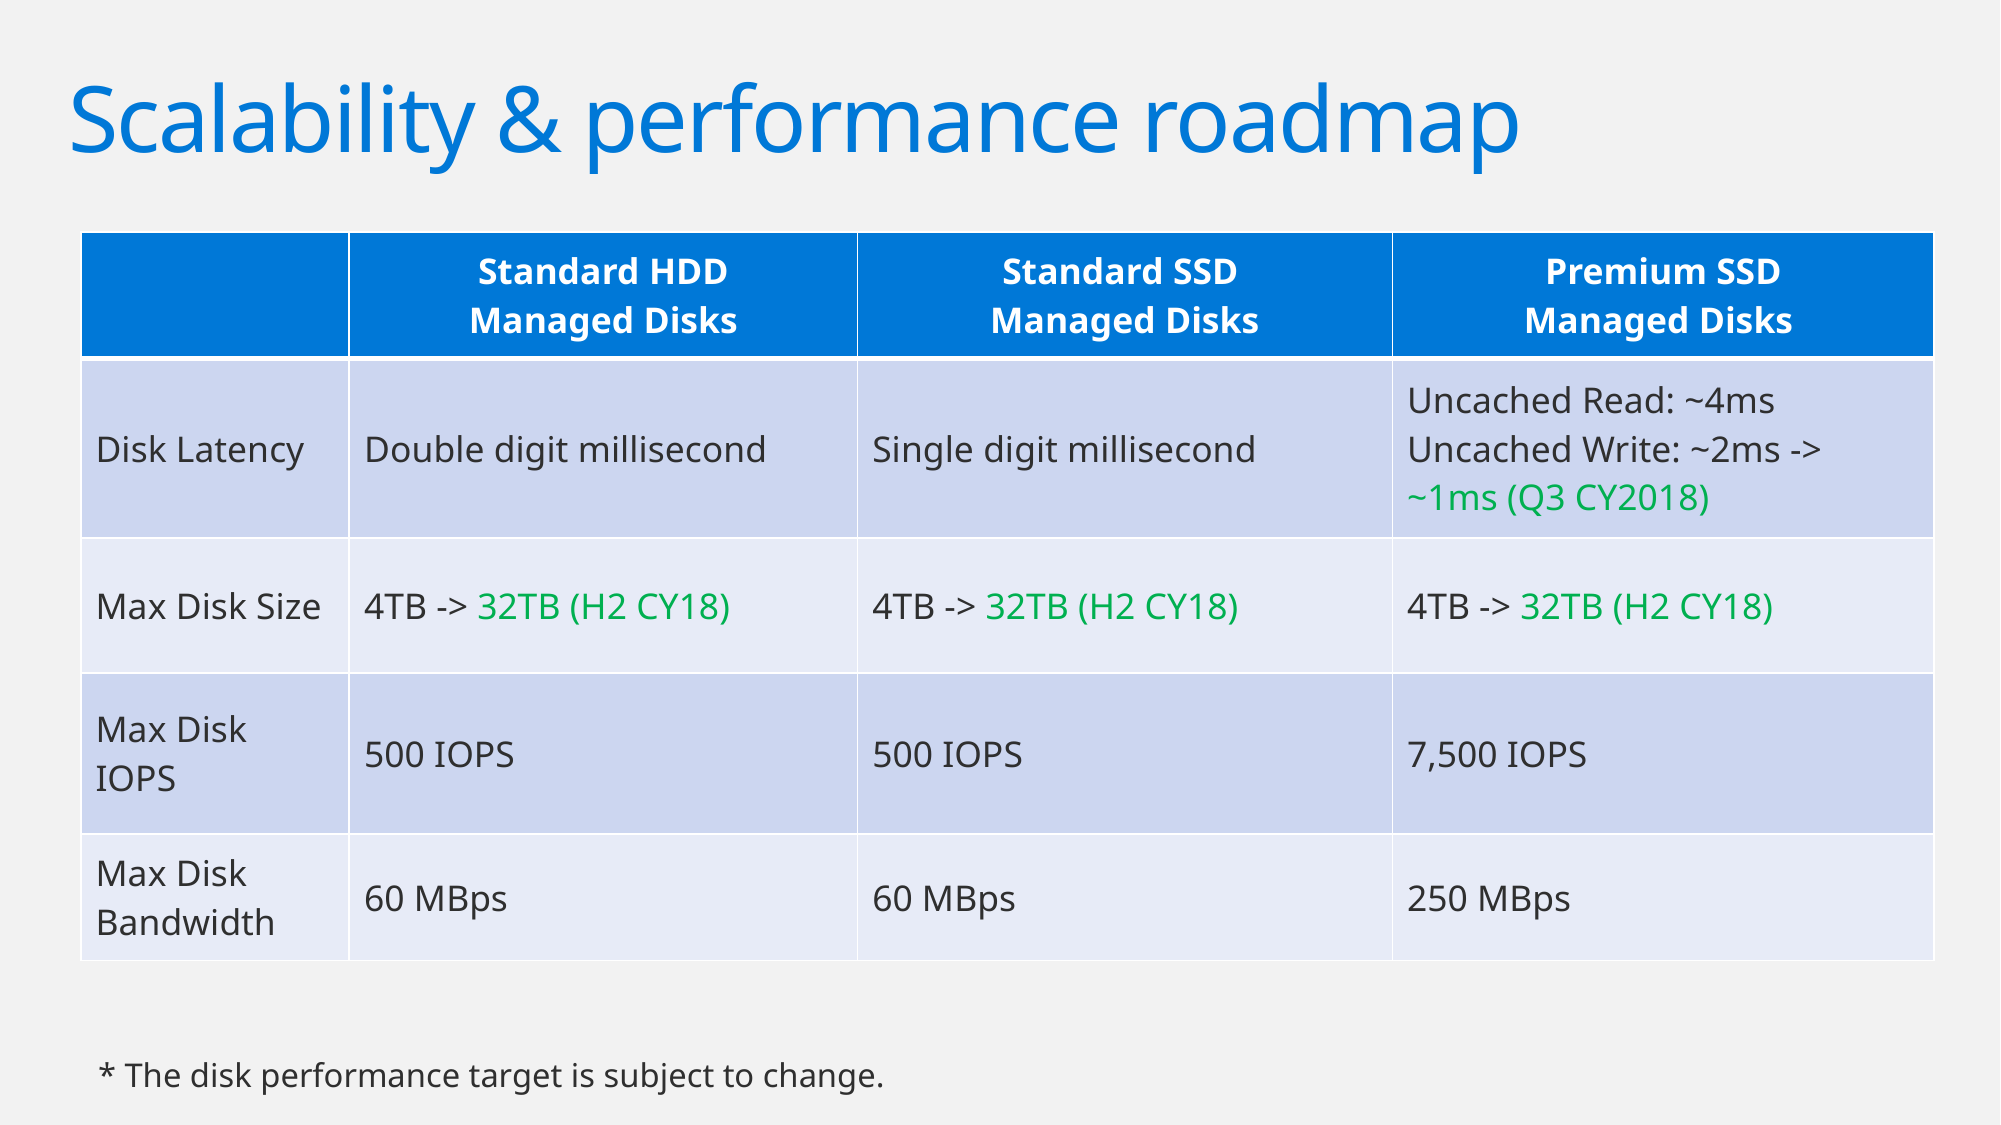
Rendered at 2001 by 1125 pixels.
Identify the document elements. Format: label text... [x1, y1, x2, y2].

table_header Standard SSD Managed Disks [858, 233, 1392, 356]
table_cell Double digit millisecond [350, 361, 857, 537]
table_cell Max Disk Size [82, 539, 348, 672]
table_cell Max Disk IOPS [82, 674, 348, 833]
table_cell 500 IOPS [858, 674, 1392, 833]
table_cell Uncached Read: ~4ms Uncached Write: ~2ms -> ~1ms (Q3 CY2018) [1393, 361, 1933, 537]
table_cell 4TB -> 32TB (H2 CY18) [858, 539, 1392, 672]
table_cell 4TB -> 32TB (H2 CY18) [1393, 539, 1933, 672]
table_cell 500 IOPS [350, 674, 857, 833]
table_header Premium SSD Managed Disks [1393, 233, 1933, 356]
table_cell 7,500 IOPS [1393, 674, 1933, 833]
table_header [82, 233, 348, 356]
title Scalability & performance roadmap [44, 58, 1957, 206]
table_cell Disk Latency [82, 361, 348, 537]
table_cell Single digit millisecond [858, 361, 1392, 537]
table_cell 60 MBps [350, 835, 857, 960]
table_header Standard HDD Managed Disks [350, 233, 857, 356]
table_cell Max Disk Bandwidth [82, 835, 348, 960]
table_cell 4TB -> 32TB (H2 CY18) [350, 539, 857, 672]
table_cell 60 MBps [858, 835, 1392, 960]
text_box * The disk performance target is subject to change. [68, 1041, 1625, 1113]
table_cell 250 MBps [1393, 835, 1933, 960]
